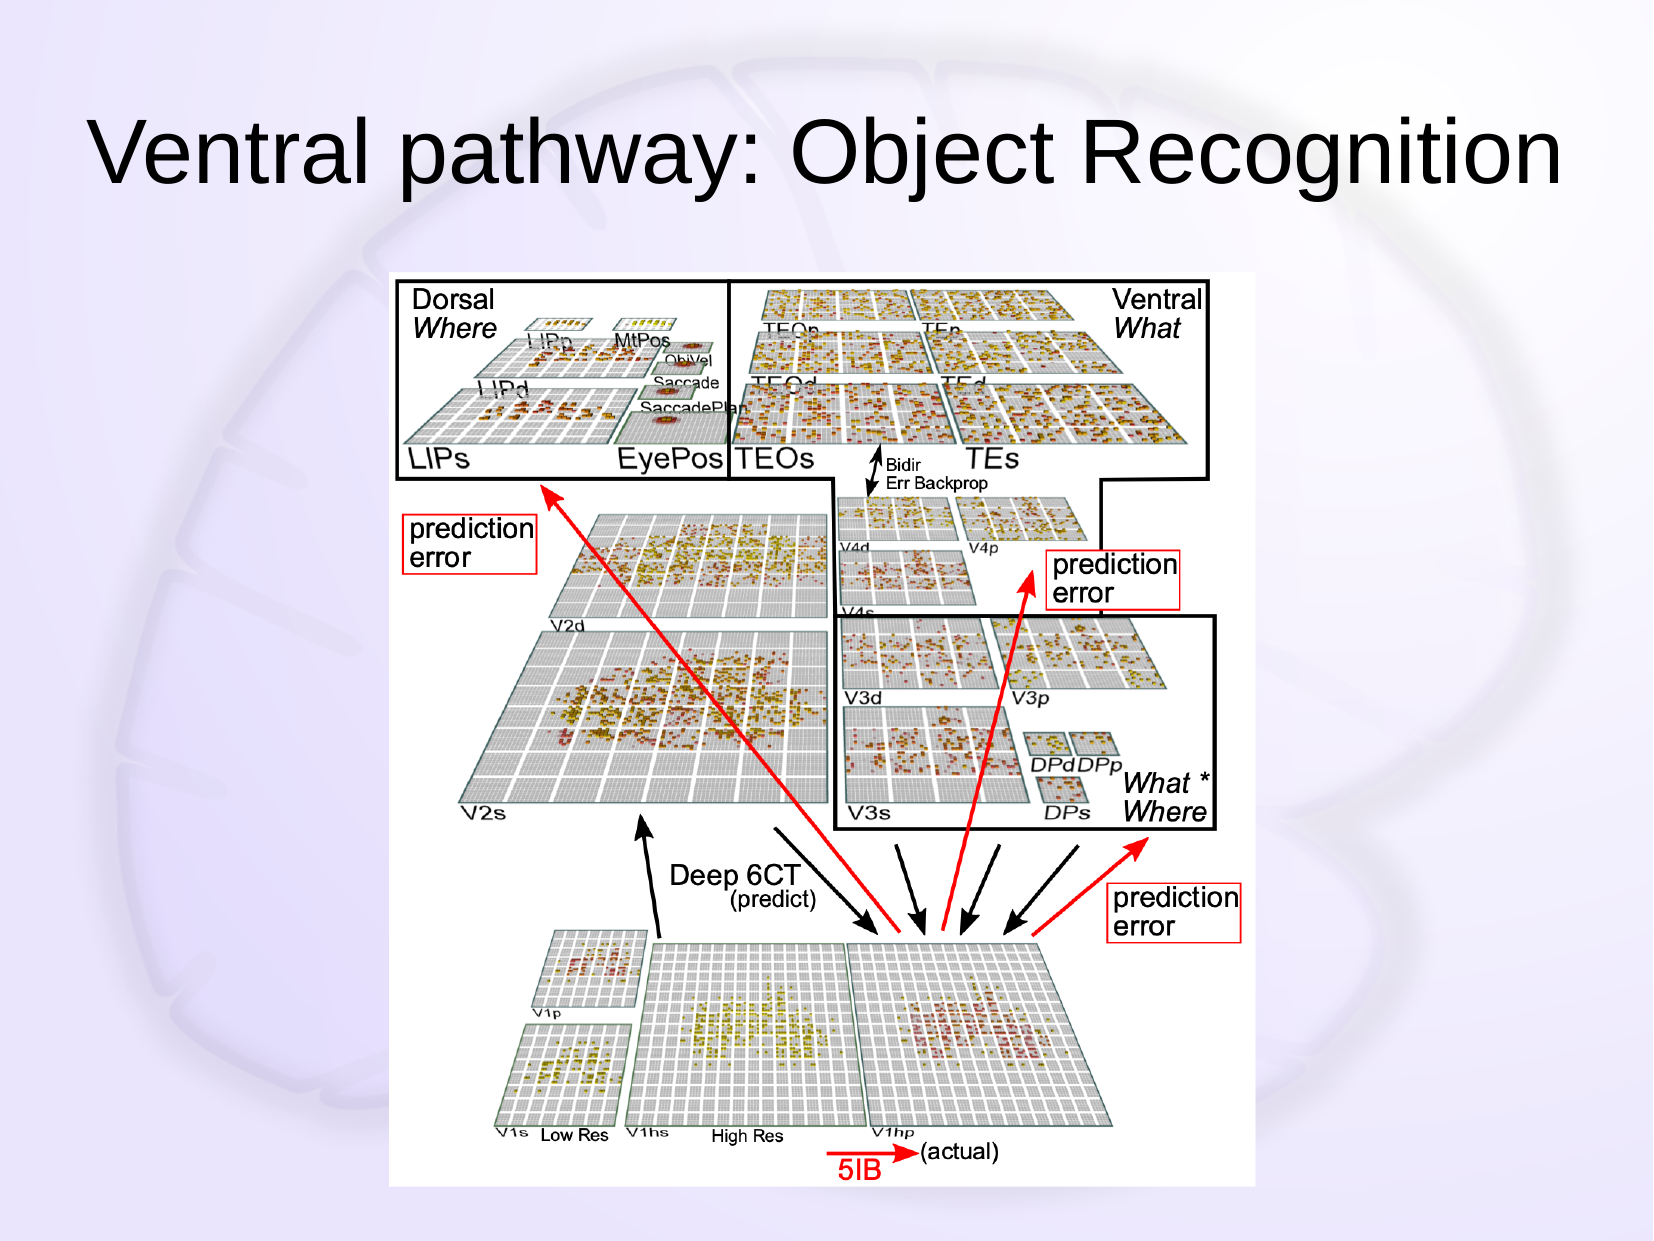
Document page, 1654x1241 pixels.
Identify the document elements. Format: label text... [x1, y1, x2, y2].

picture [0, 0, 1654, 1241]
title Ventral pathway: Object Recognition [82, 49, 1571, 257]
